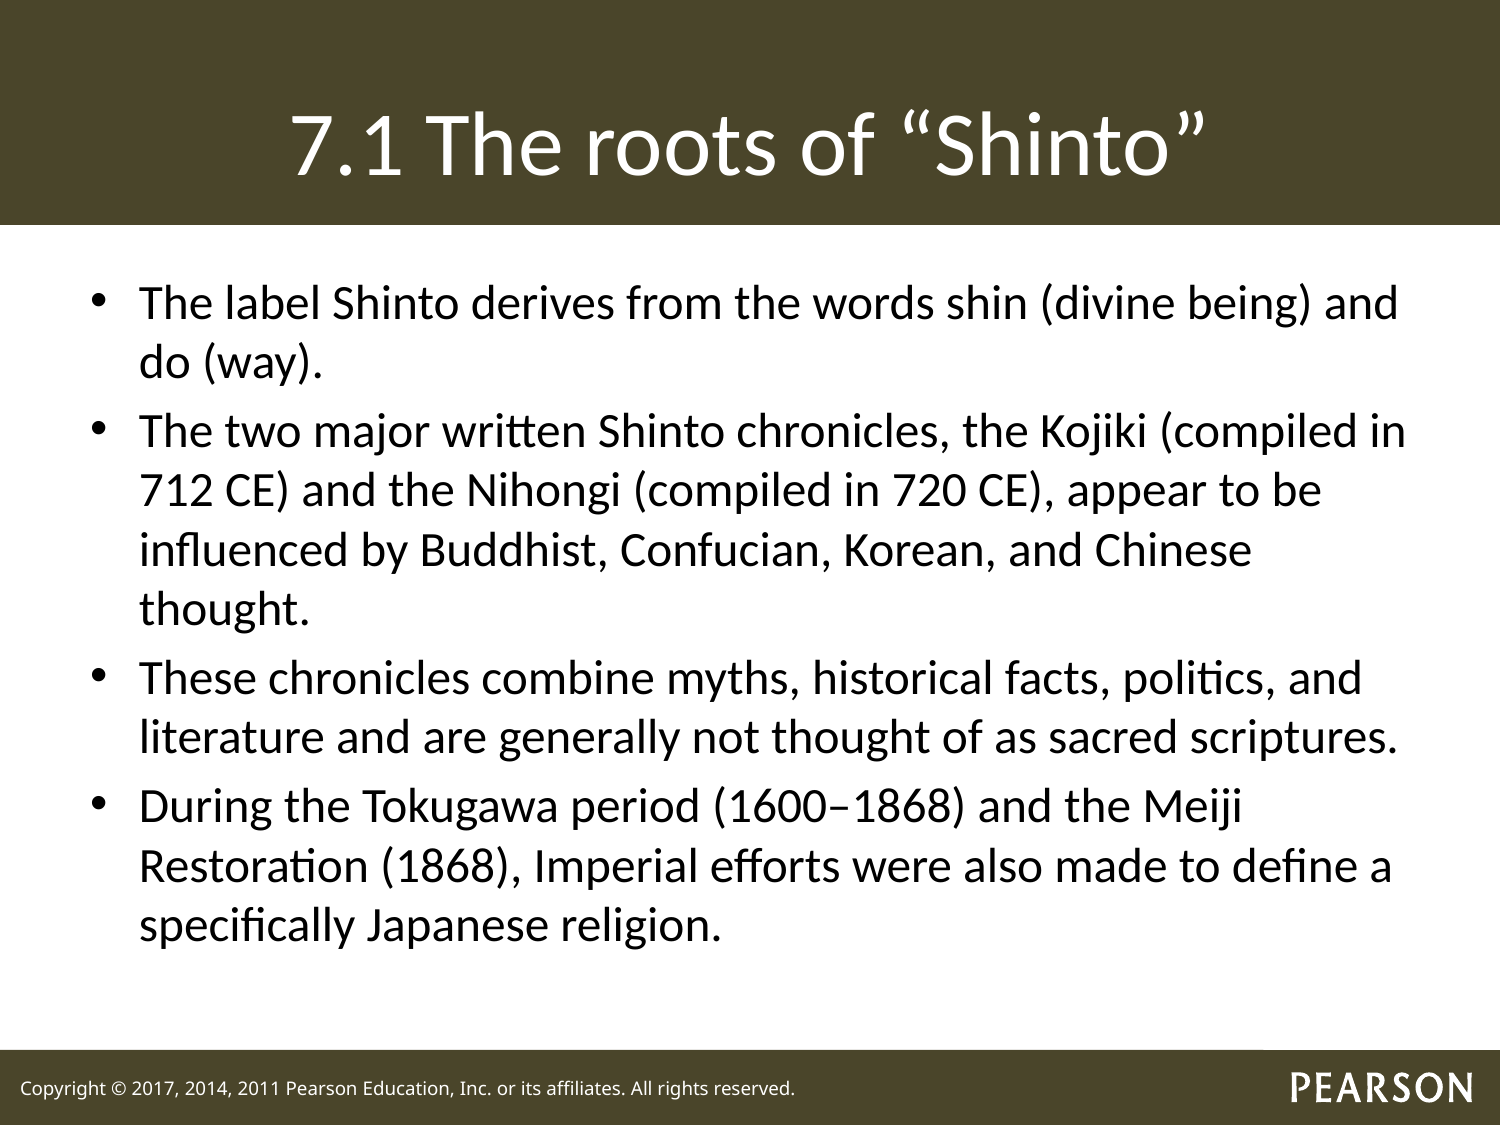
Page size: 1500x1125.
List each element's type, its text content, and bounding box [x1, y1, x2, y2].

title 7.1 The roots of “Shinto” [75, 45, 1425, 233]
list The label Shinto derives from the words shin (divine being) and do (way). The two major written Shinto chronicles, the Kojiki (compiled in 712 CE) and the Nihongi (compiled in 720 CE), appear to be influenced by Buddhist, Confucian, Korean, and Chinese thought. These chronicles combine myths, historical facts, politics, and literature and are generally not thought of as sacred scriptures. During the Tokugawa period (1600–1868) and the Meiji Restoration (1868), Imperial efforts were also made to define a specifically Japanese religion. [75, 262, 1425, 1005]
